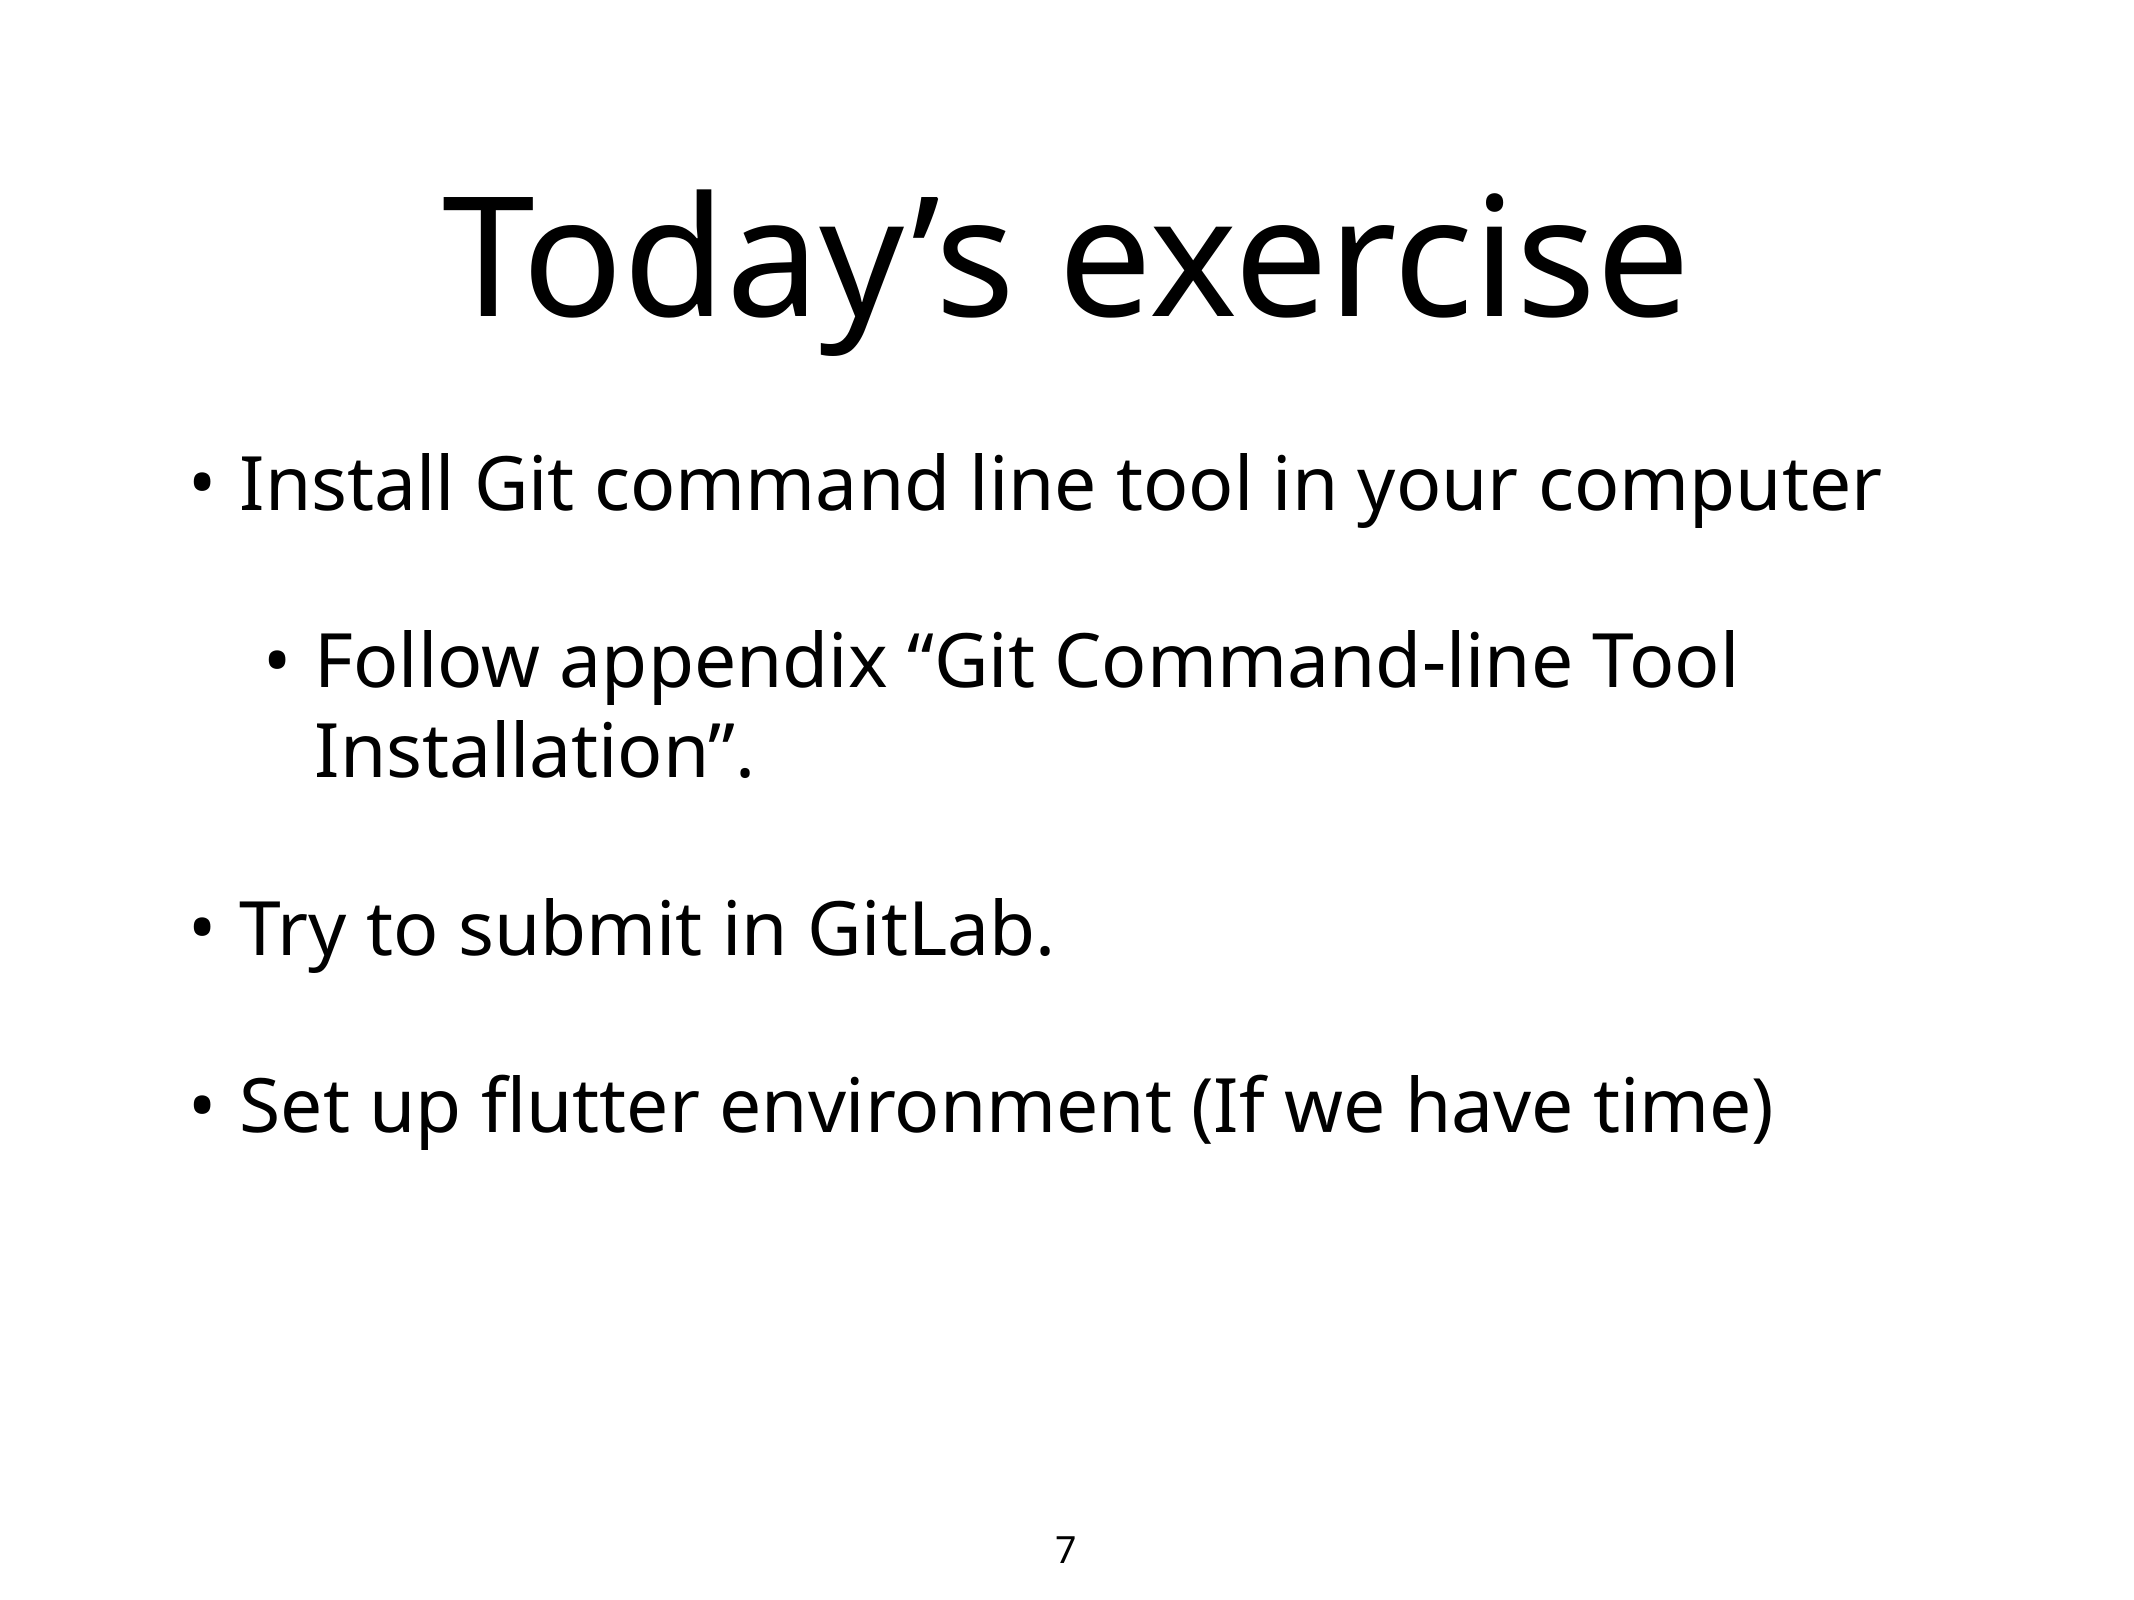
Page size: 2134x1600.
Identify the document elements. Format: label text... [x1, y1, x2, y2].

list Install Git command line tool in your computer Follow appendix “Git Command-line Tool Installation”. Try to submit in GitLab. Set up flutter environment (If we have time) [156, 427, 1978, 1459]
title Today’s exercise [156, 72, 1978, 427]
slide_number 7 [1035, 1517, 1096, 1581]
